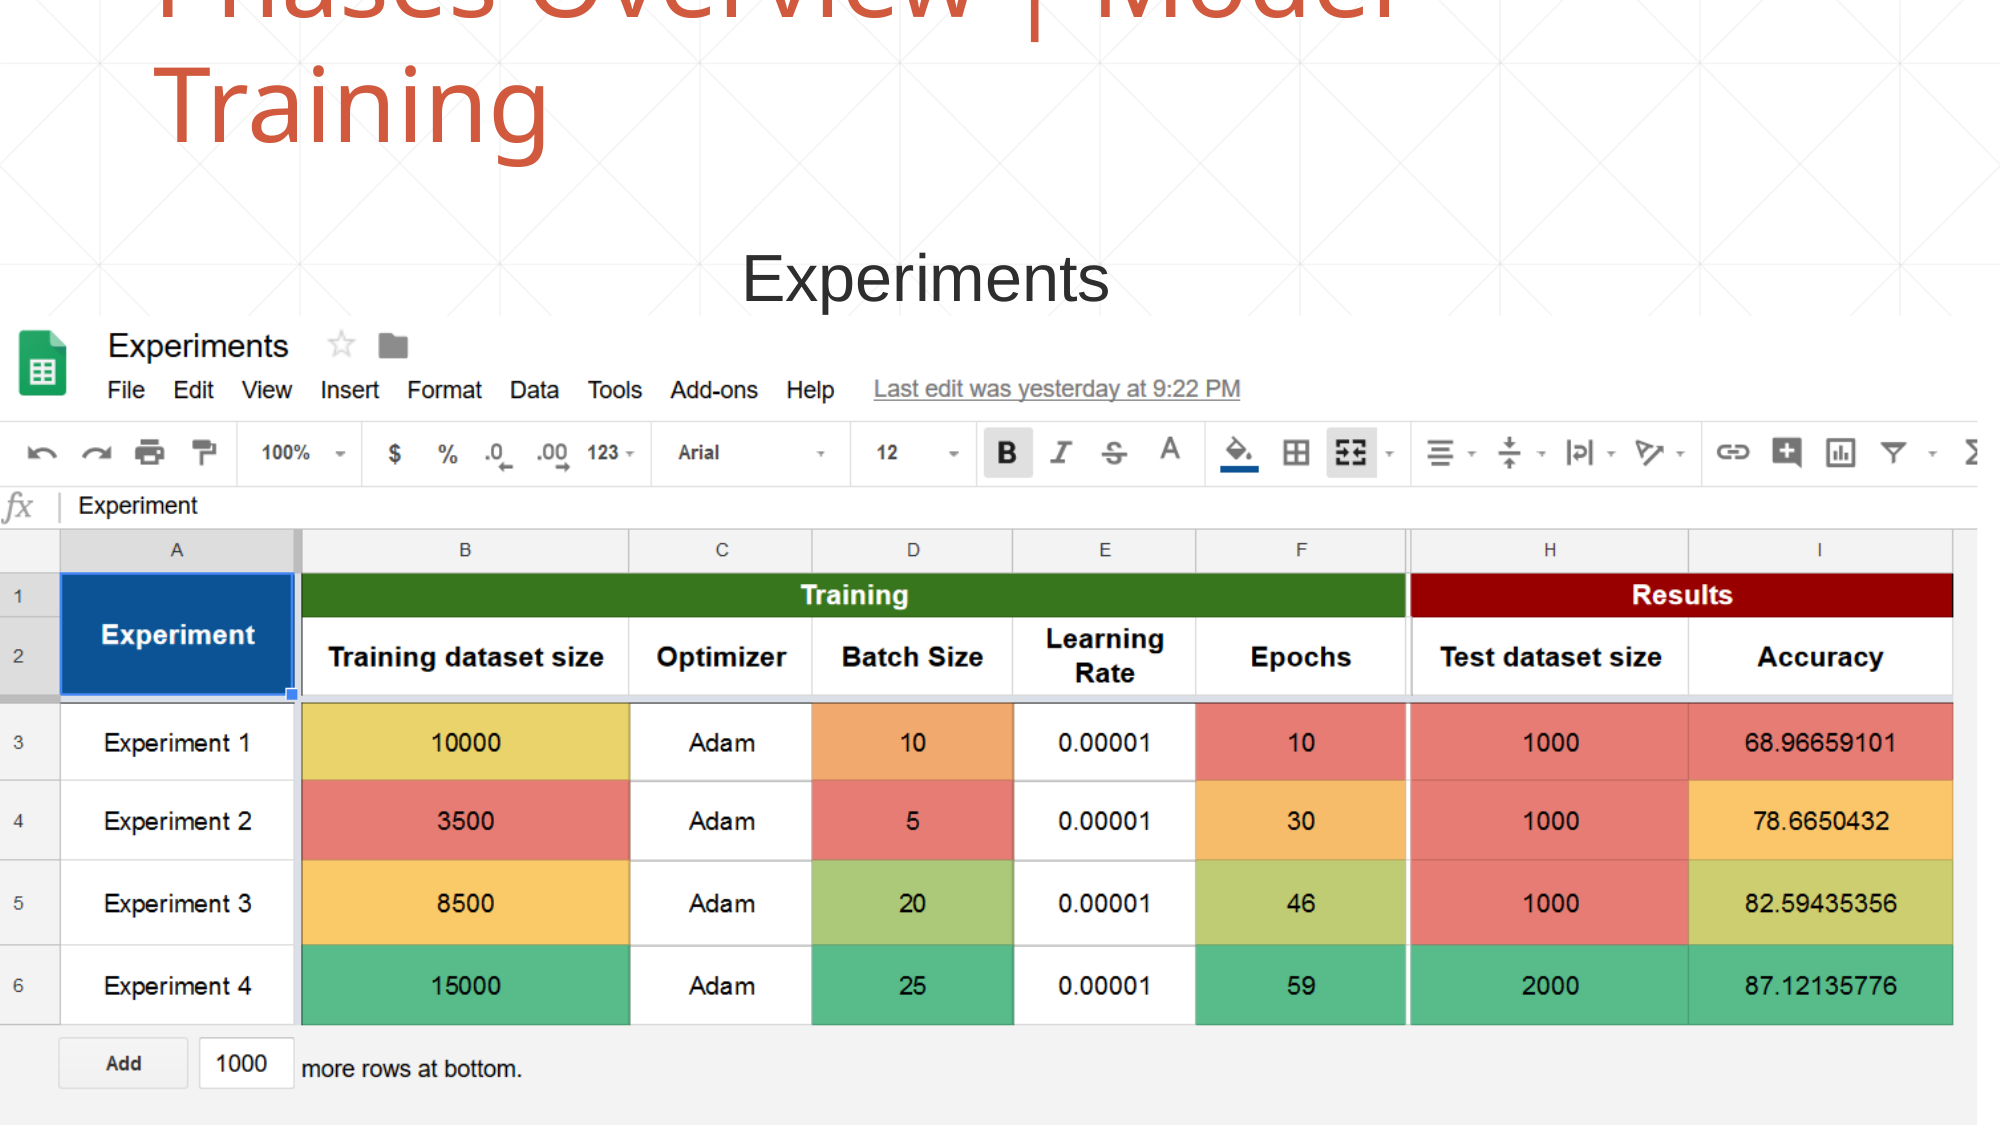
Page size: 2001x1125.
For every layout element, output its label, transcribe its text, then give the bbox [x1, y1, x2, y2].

picture [0, 315, 2000, 1125]
text_box Phases Overview | Model Training [138, 86, 1714, 227]
text_box Experiments [138, 227, 1714, 312]
